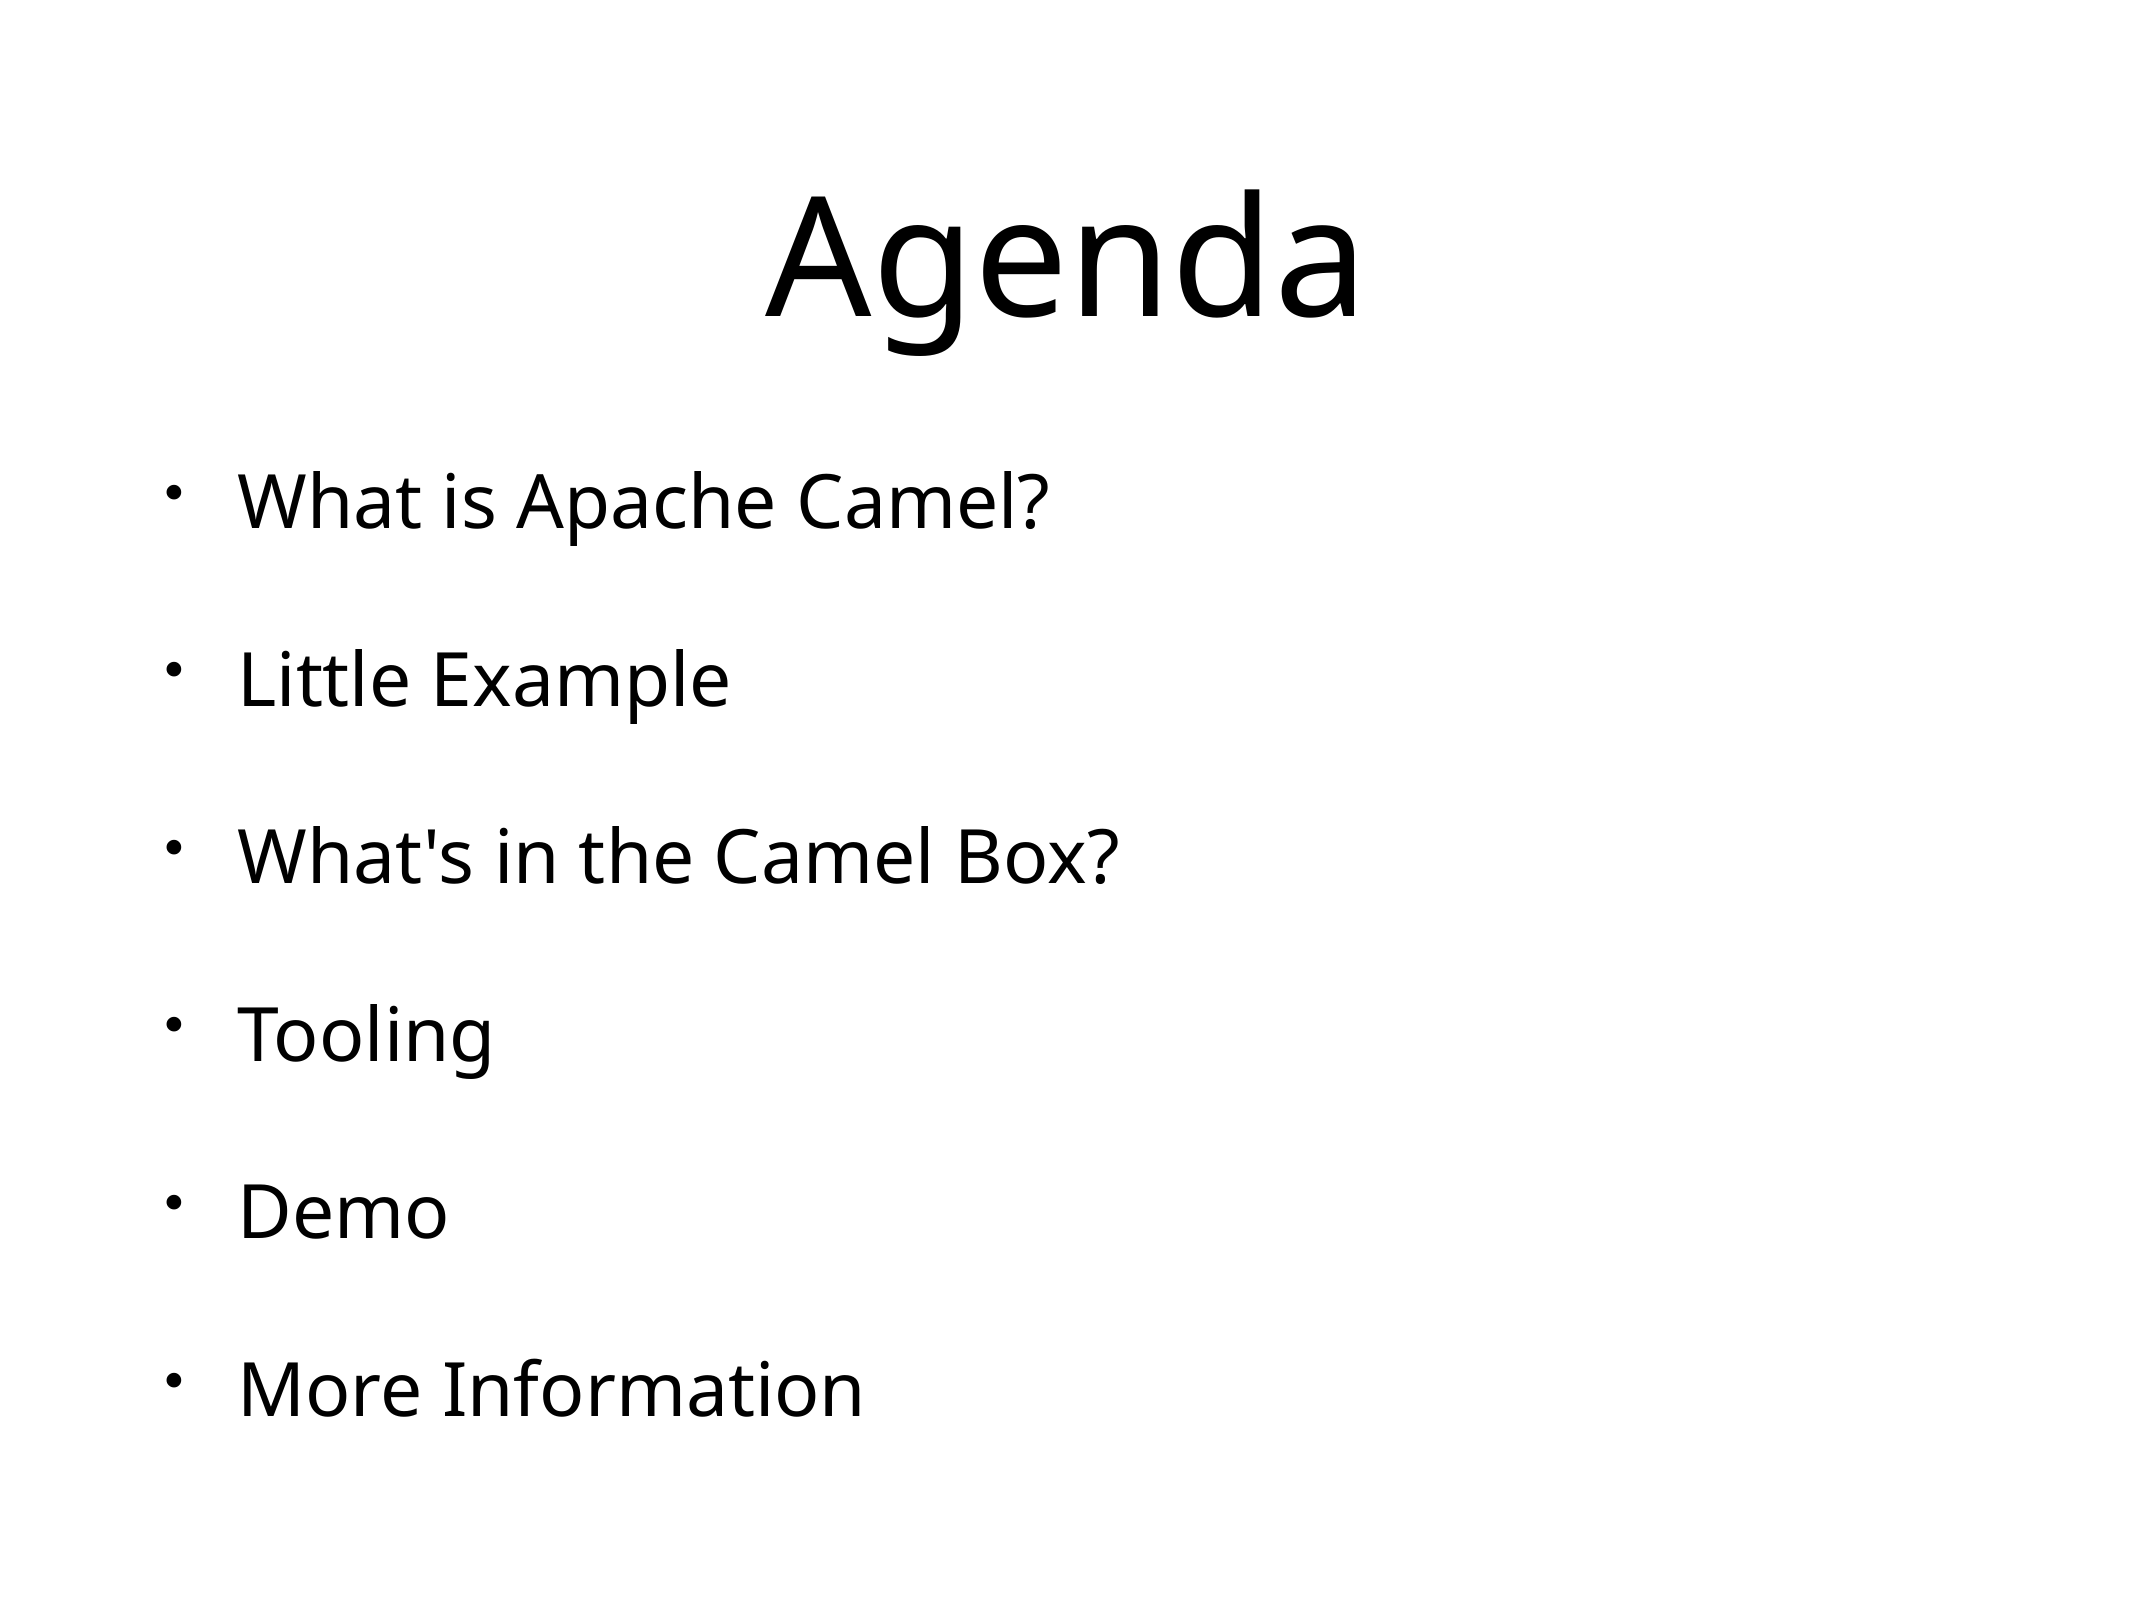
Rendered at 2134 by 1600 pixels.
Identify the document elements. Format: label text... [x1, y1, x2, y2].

title Agenda [155, 72, 1978, 426]
list What is Apache Camel? Little Example What's in the Camel Box? Tooling Demo More Information [155, 426, 1978, 1459]
